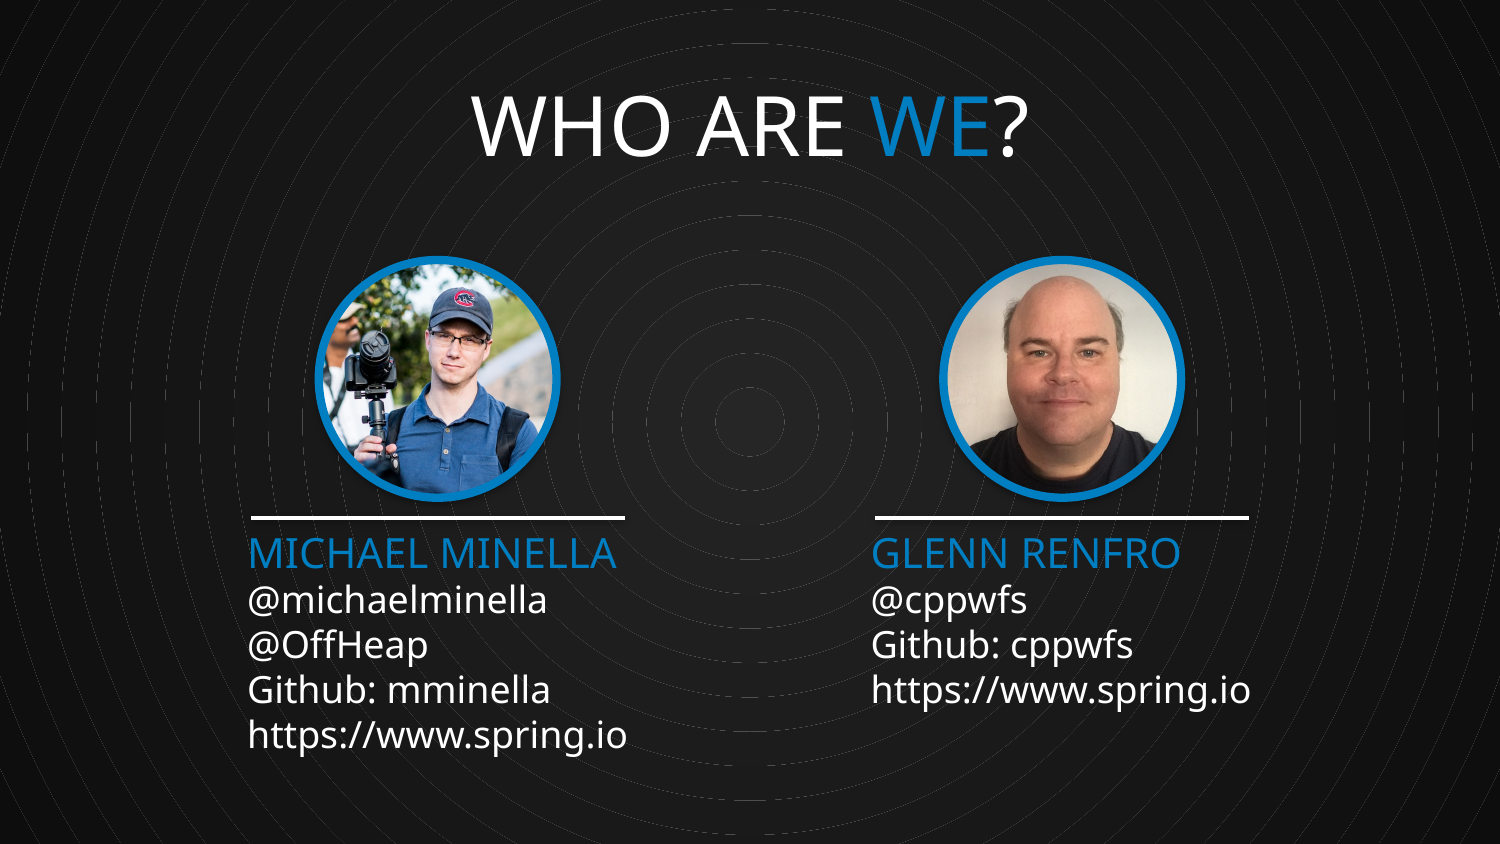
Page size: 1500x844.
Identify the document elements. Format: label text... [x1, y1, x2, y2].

text_box WHO ARE WE? [455, 65, 1045, 181]
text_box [250, 259, 625, 813]
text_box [875, 259, 1250, 767]
